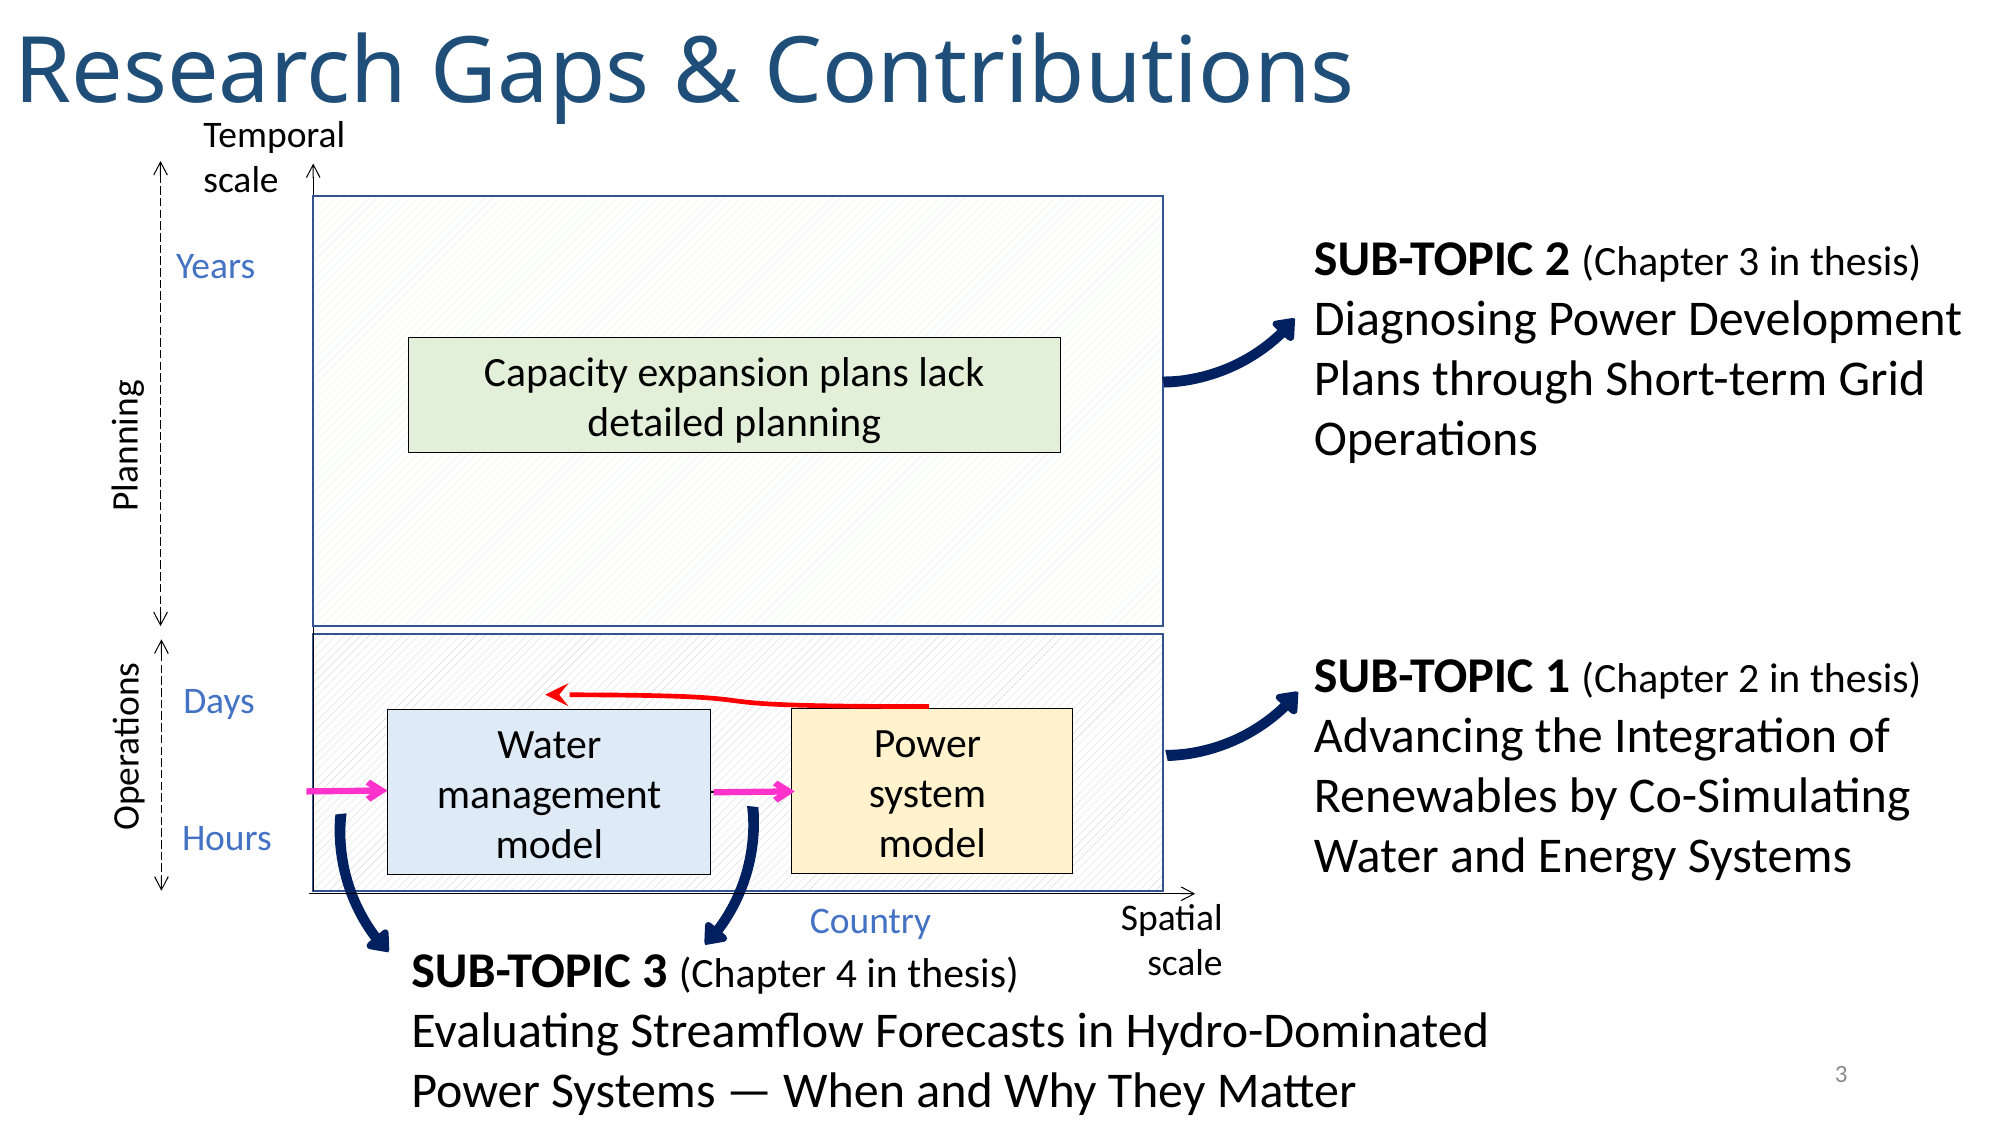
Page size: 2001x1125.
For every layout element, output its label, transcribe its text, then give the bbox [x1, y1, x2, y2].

slide_number 3 [1533, 1042, 1863, 1103]
text_box SUB-TOPIC 1 (Chapter 2 in thesis) Advancing the Integration of Renewables by Co-Simulating Water and Energy Systems [1299, 635, 2000, 891]
text_box Years [161, 234, 282, 294]
text_box [334, 813, 356, 889]
text_box [744, 633, 1164, 889]
text_box Hours [167, 805, 294, 865]
text_box [314, 195, 1164, 627]
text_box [731, 508, 744, 791]
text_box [731, 793, 744, 893]
text_box Spatial scale [1047, 885, 1238, 991]
text_box Research Gaps & Contributions [0, 3, 1634, 129]
text_box [314, 633, 731, 790]
text_box Temporal scale [188, 129, 405, 208]
text_box [369, 949, 390, 953]
text_box Country [304, 889, 1047, 949]
text_box Planning [92, 357, 153, 527]
text_box [1161, 318, 1296, 388]
text_box Capacity expansion plans lack detailed planning [408, 337, 1061, 453]
text_box [1165, 691, 1299, 761]
text_box SUB-TOPIC 2 (Chapter 3 in thesis) Diagnosing Power Development Plans through Short-term Grid Operations [1299, 218, 2000, 473]
text_box Power system model [791, 708, 1073, 874]
text_box Operations [93, 642, 154, 846]
text_box [314, 792, 731, 889]
text_box SUB-TOPIC 3 (Chapter 4 in thesis) Evaluating Streamflow Forecasts in Hydro-Dominated Power Systems — When and Why They Matter [396, 929, 1533, 1125]
text_box Days [168, 668, 296, 729]
text_box Water management model [387, 709, 711, 875]
text_box [744, 805, 759, 889]
